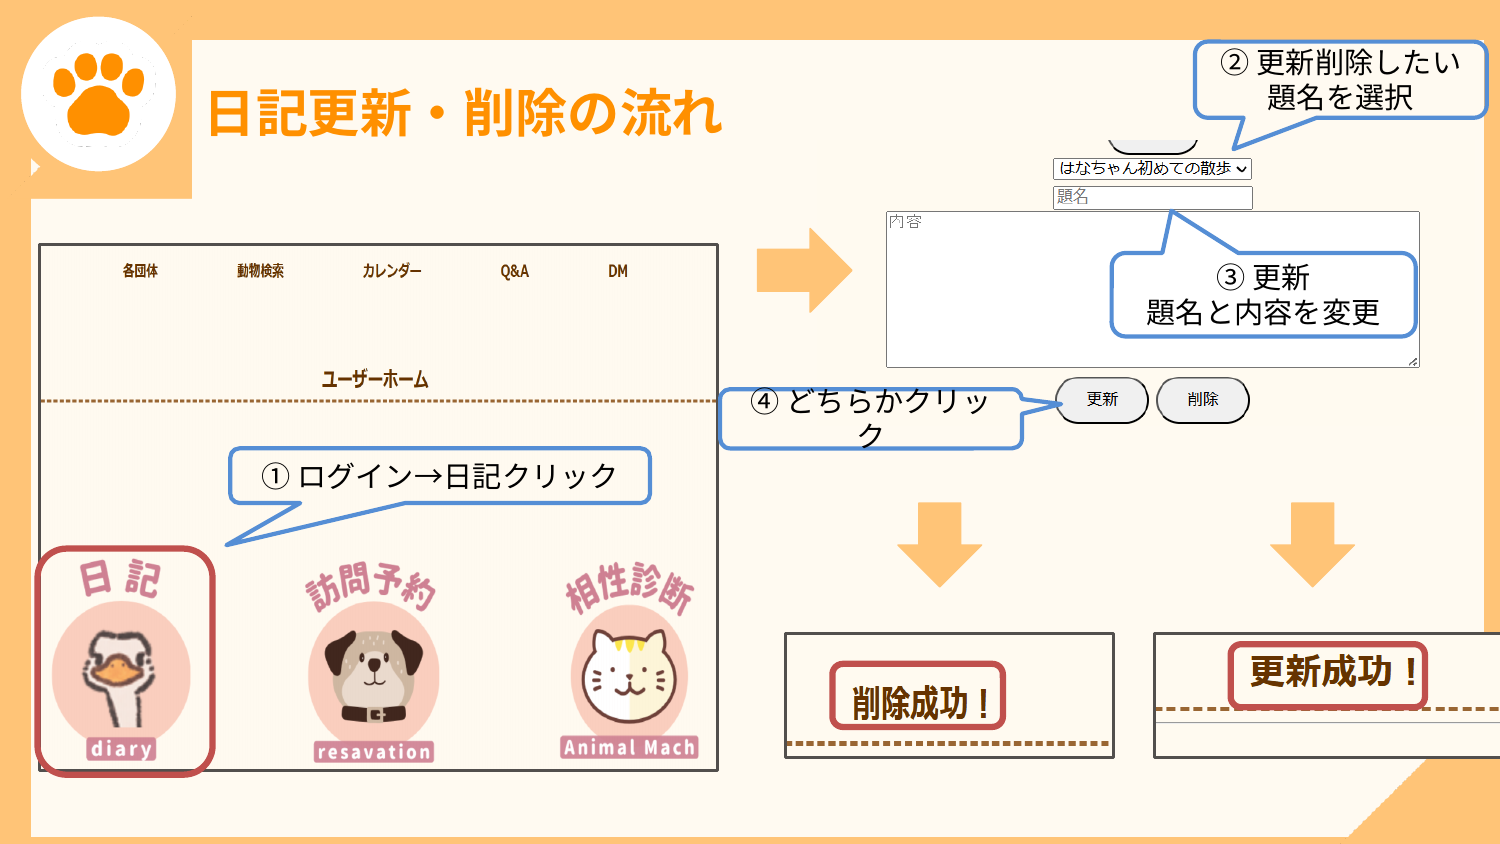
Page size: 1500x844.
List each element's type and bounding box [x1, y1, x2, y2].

picture [786, 634, 1112, 757]
picture [817, 139, 1475, 427]
text_box [7, 0, 1500, 844]
picture [1155, 634, 1500, 757]
text_box [12, 8, 184, 180]
picture [41, 245, 717, 770]
